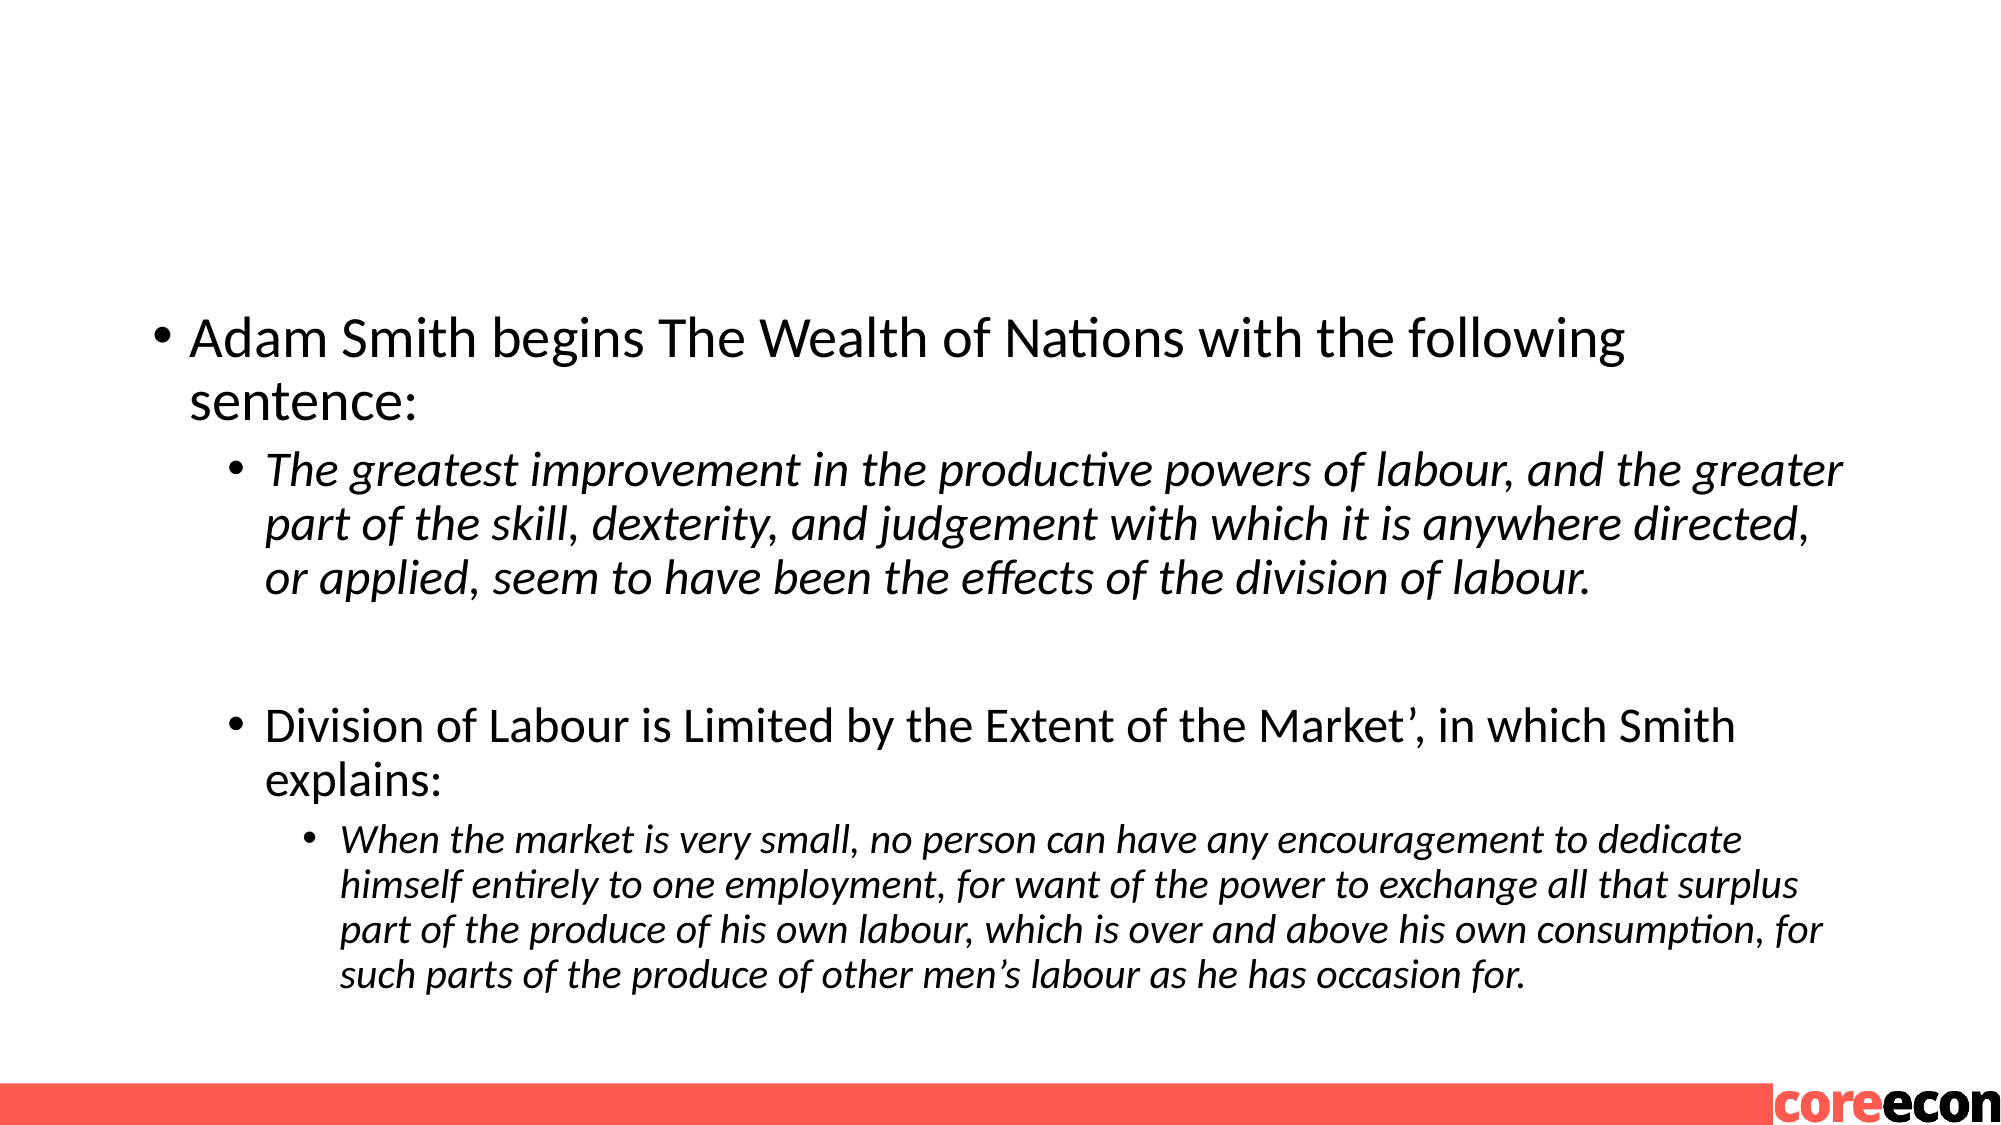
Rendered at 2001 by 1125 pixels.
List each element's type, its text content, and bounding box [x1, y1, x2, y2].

list Adam Smith begins The Wealth of Nations with the following sentence: The greatest improvement in the productive powers of labour, and the greater part of the skill, dexterity, and judgement with which it is anywhere directed, or applied, seem to have been the effects of the division of labour. Division of Labour is Limited by the Extent of the Market’, in which Smith explains: When the market is very small, no person can have any encouragement to dedicate himself entirely to one employment, for want of the power to exchange all that surplus part of the produce of his own labour, which is over and above his own consumption, for such parts of the produce of other men’s labour as he has occasion for. [137, 299, 1863, 1014]
picture [1773, 1080, 2001, 1125]
